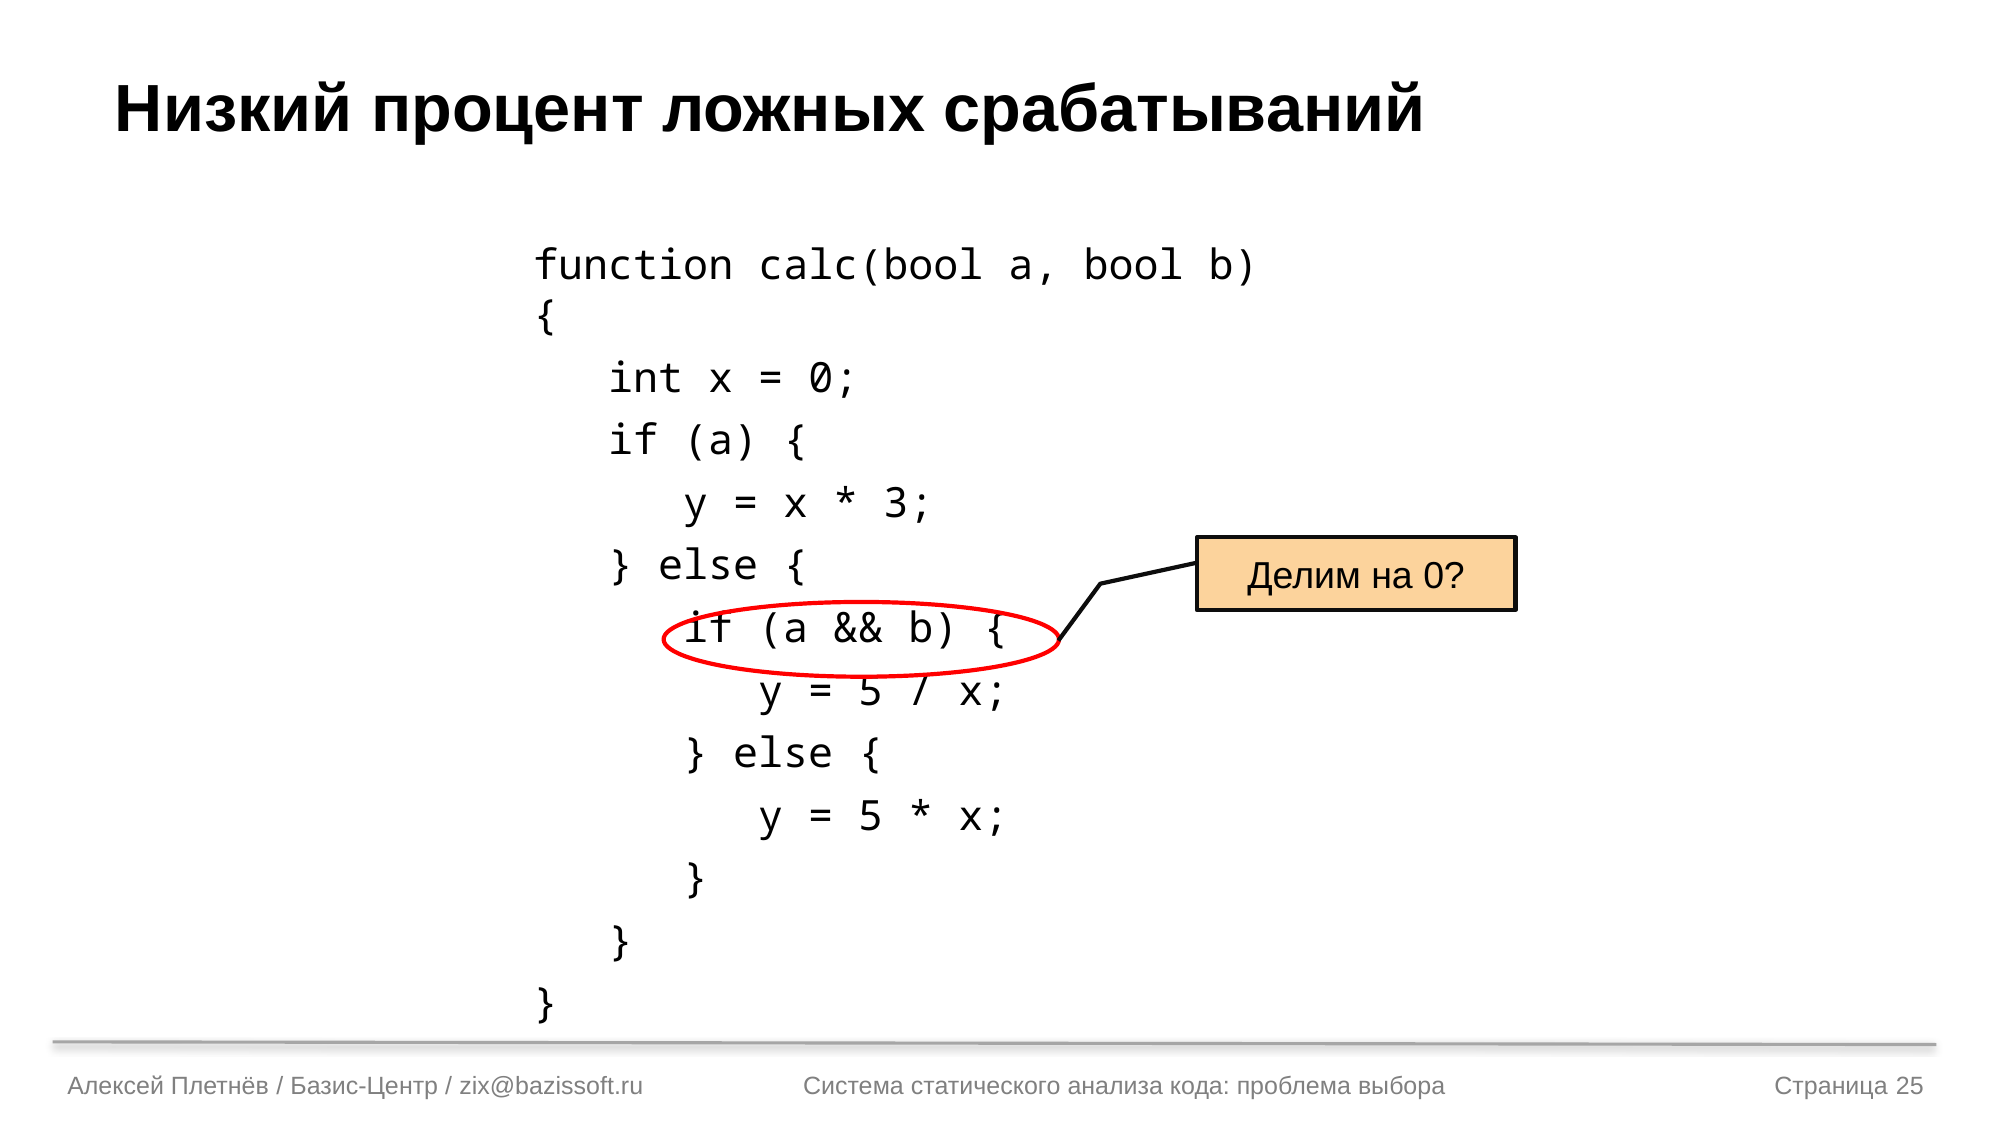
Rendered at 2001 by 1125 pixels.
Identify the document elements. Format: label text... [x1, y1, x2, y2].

text_box Делим на 0? [1056, 535, 1518, 642]
text_box [661, 599, 1061, 679]
title Низкий процент ложных срабатываний [99, 11, 2000, 199]
list function calc(bool a, bool b) { int x = 0; if (a) { y = x * 3; } else { if (a && b) { y = 5 / x; } else { y = 5 * x; } } } [518, 230, 1299, 985]
